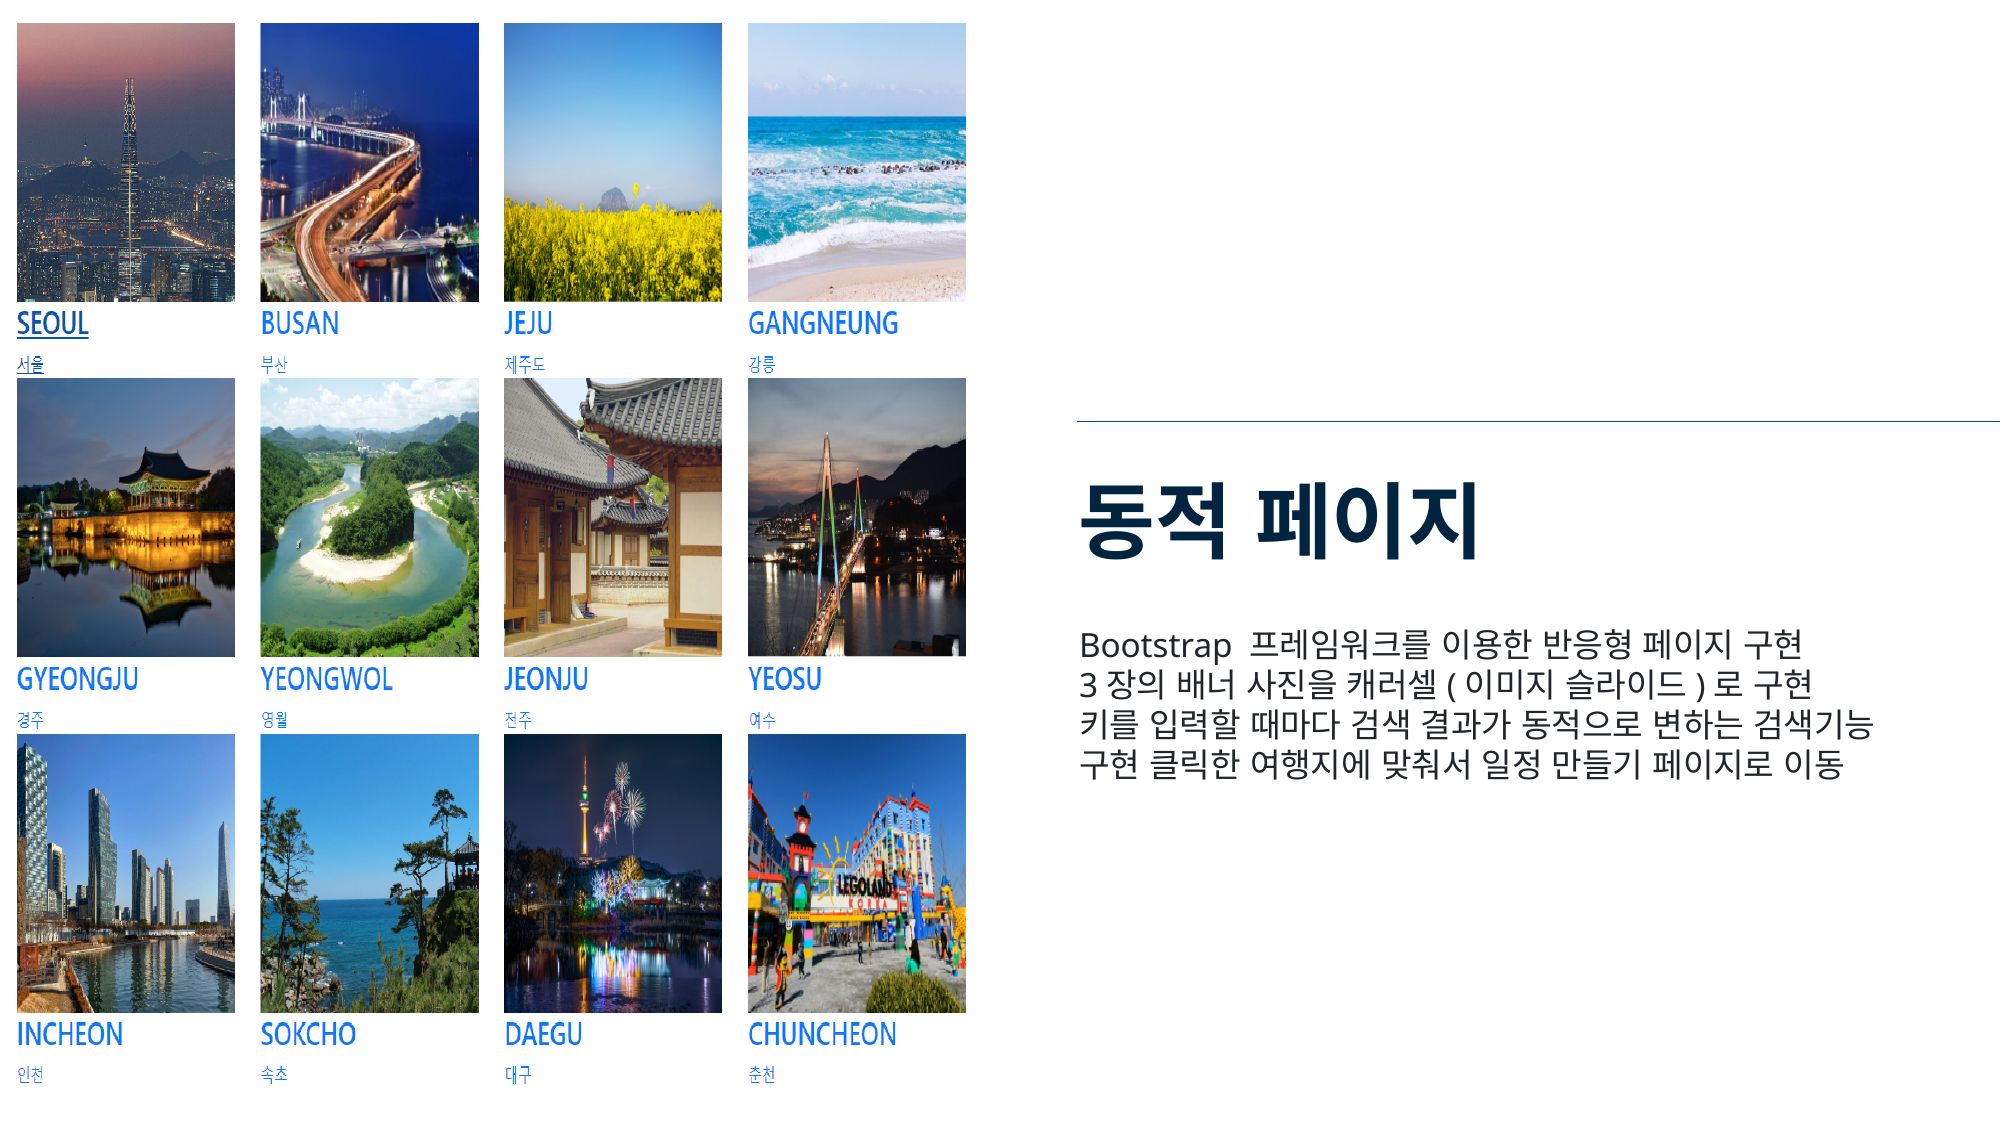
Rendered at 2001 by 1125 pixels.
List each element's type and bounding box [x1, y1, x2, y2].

picture [0, 0, 1000, 1125]
text_box [1064, 421, 2000, 875]
